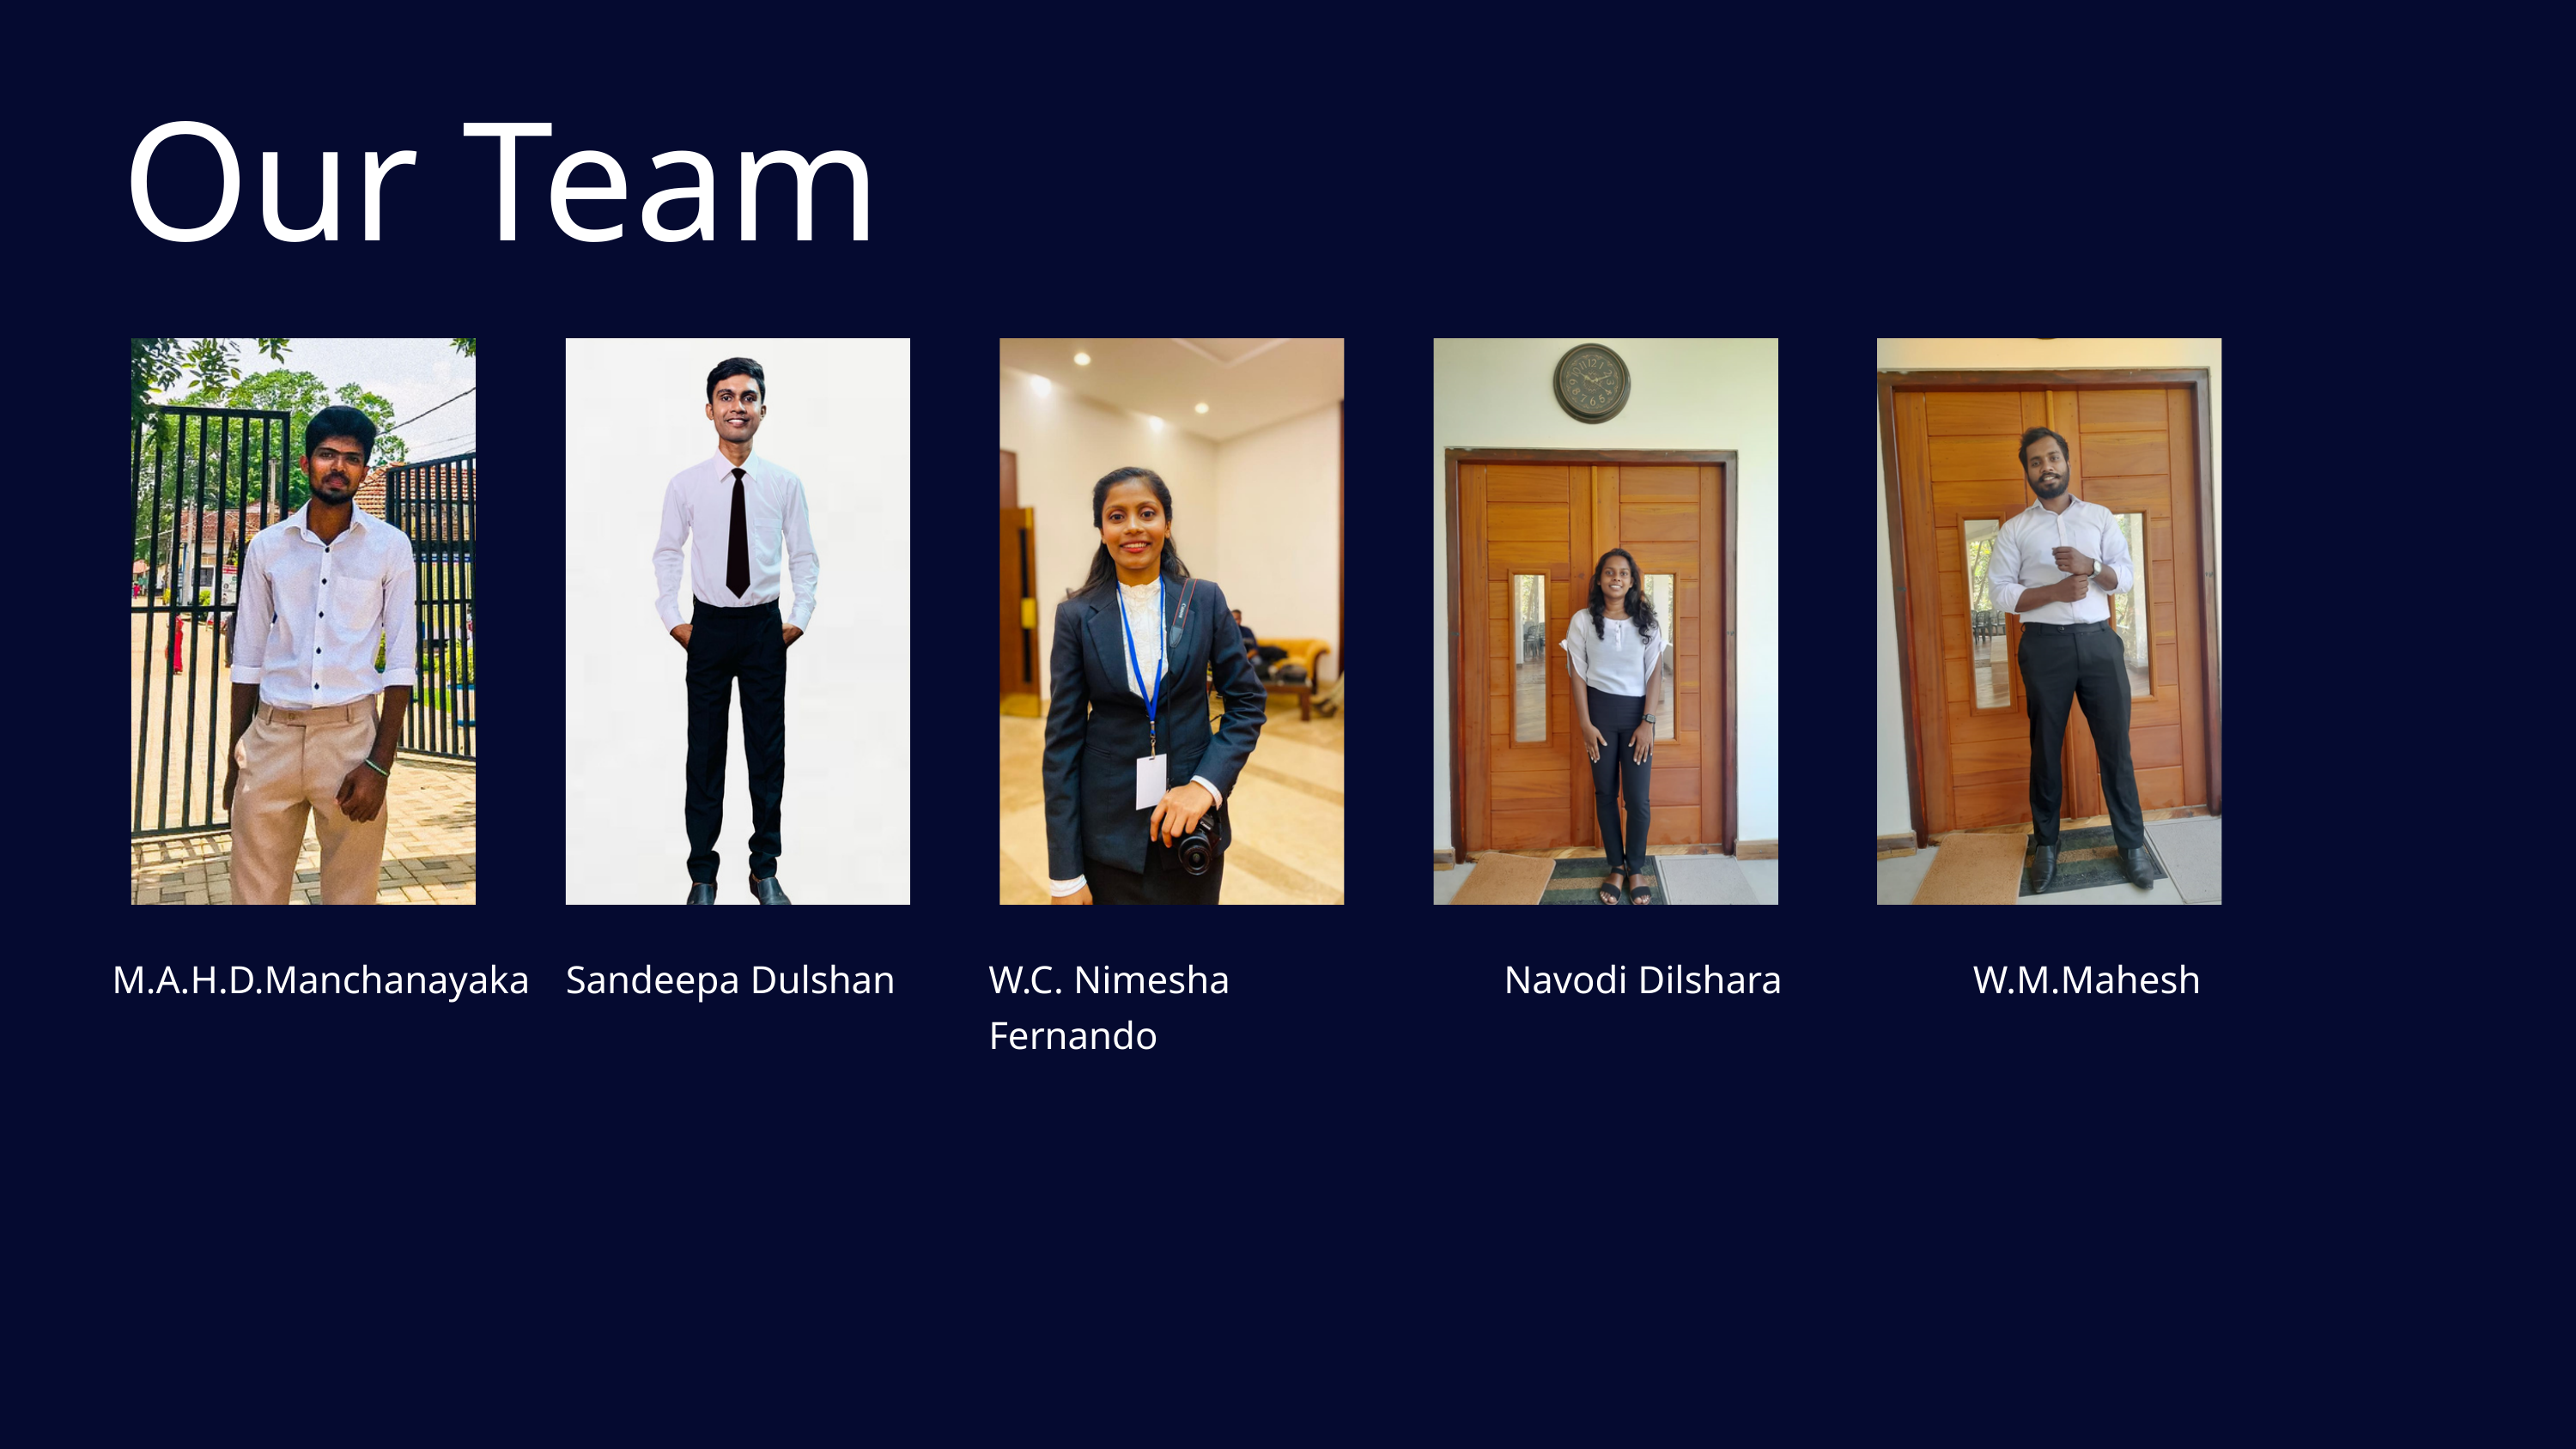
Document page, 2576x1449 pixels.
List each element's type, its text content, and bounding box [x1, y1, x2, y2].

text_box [999, 337, 1345, 905]
text_box M.A.H.D.Manchanayaka [112, 944, 565, 1001]
text_box Sandeepa Dulshan [565, 944, 910, 1001]
text_box Navodi Dilshara [1504, 944, 1849, 1001]
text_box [565, 337, 911, 905]
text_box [1876, 337, 2222, 905]
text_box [1433, 337, 1779, 905]
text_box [131, 337, 477, 905]
text_box W.C. Nimesha Fernando [988, 944, 1379, 1058]
text_box Our Team [112, 43, 892, 274]
text_box W.M.Mahesh [1972, 944, 2318, 1001]
